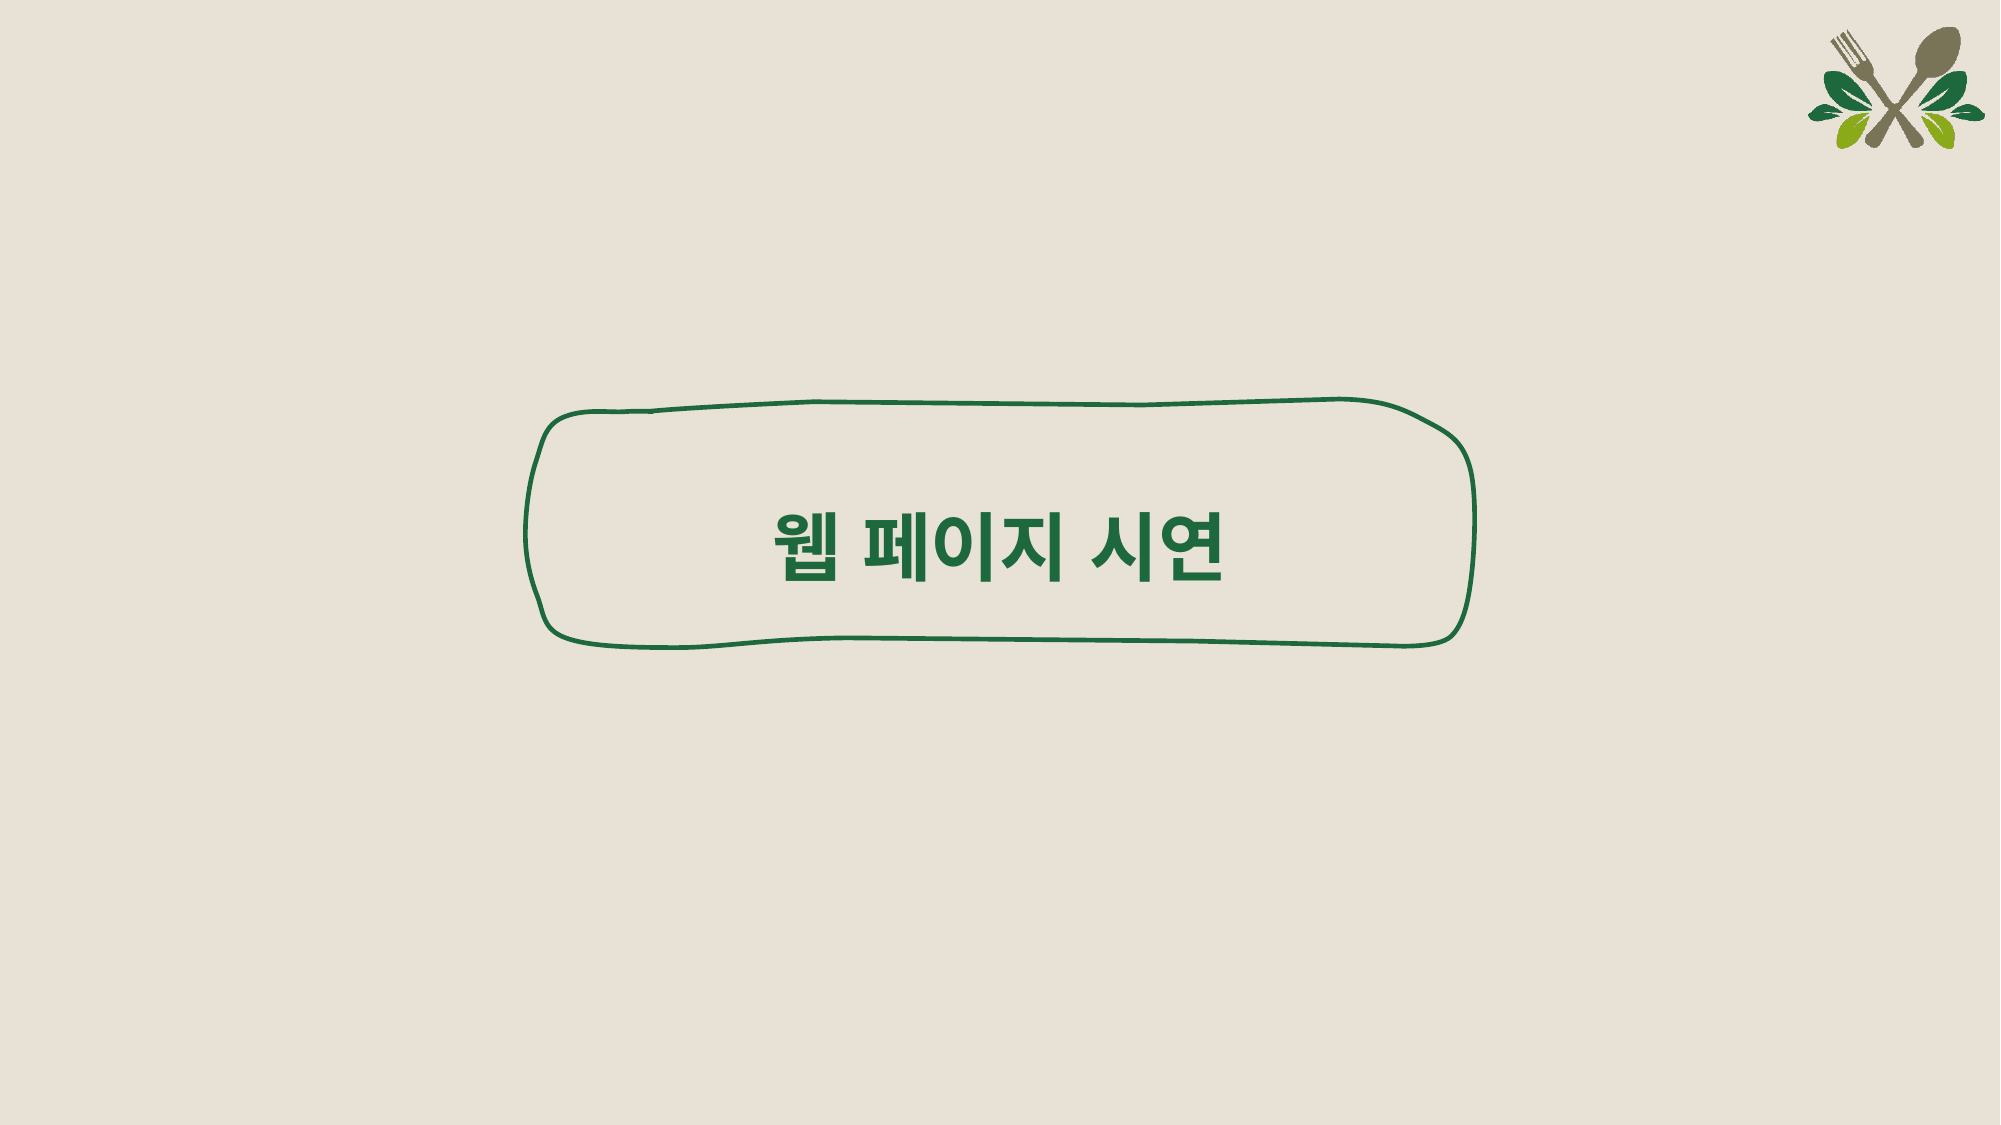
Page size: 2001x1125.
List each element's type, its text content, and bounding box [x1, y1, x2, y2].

text_box 웹 페이지 시연 [524, 398, 1476, 649]
picture [1808, 0, 1985, 176]
